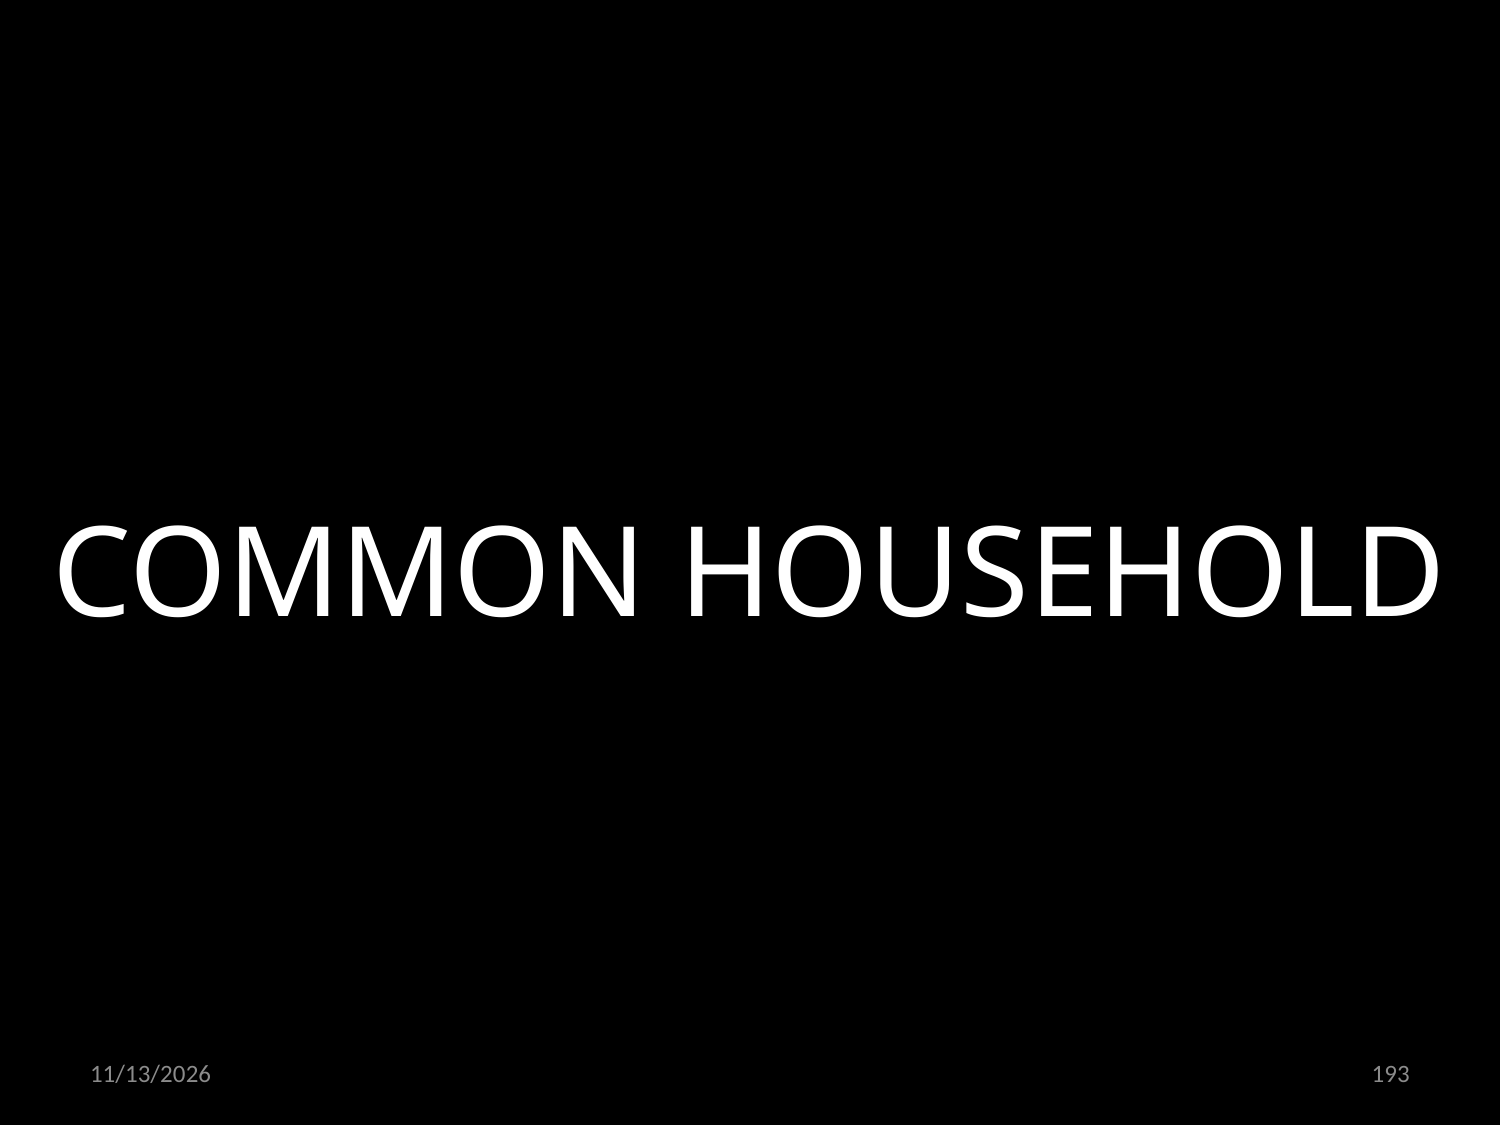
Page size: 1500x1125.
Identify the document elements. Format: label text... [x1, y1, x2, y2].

slide_number 193 [1074, 1042, 1425, 1103]
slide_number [75, 1042, 425, 1103]
list COMMON HOUSEHOLD [0, 484, 1500, 586]
